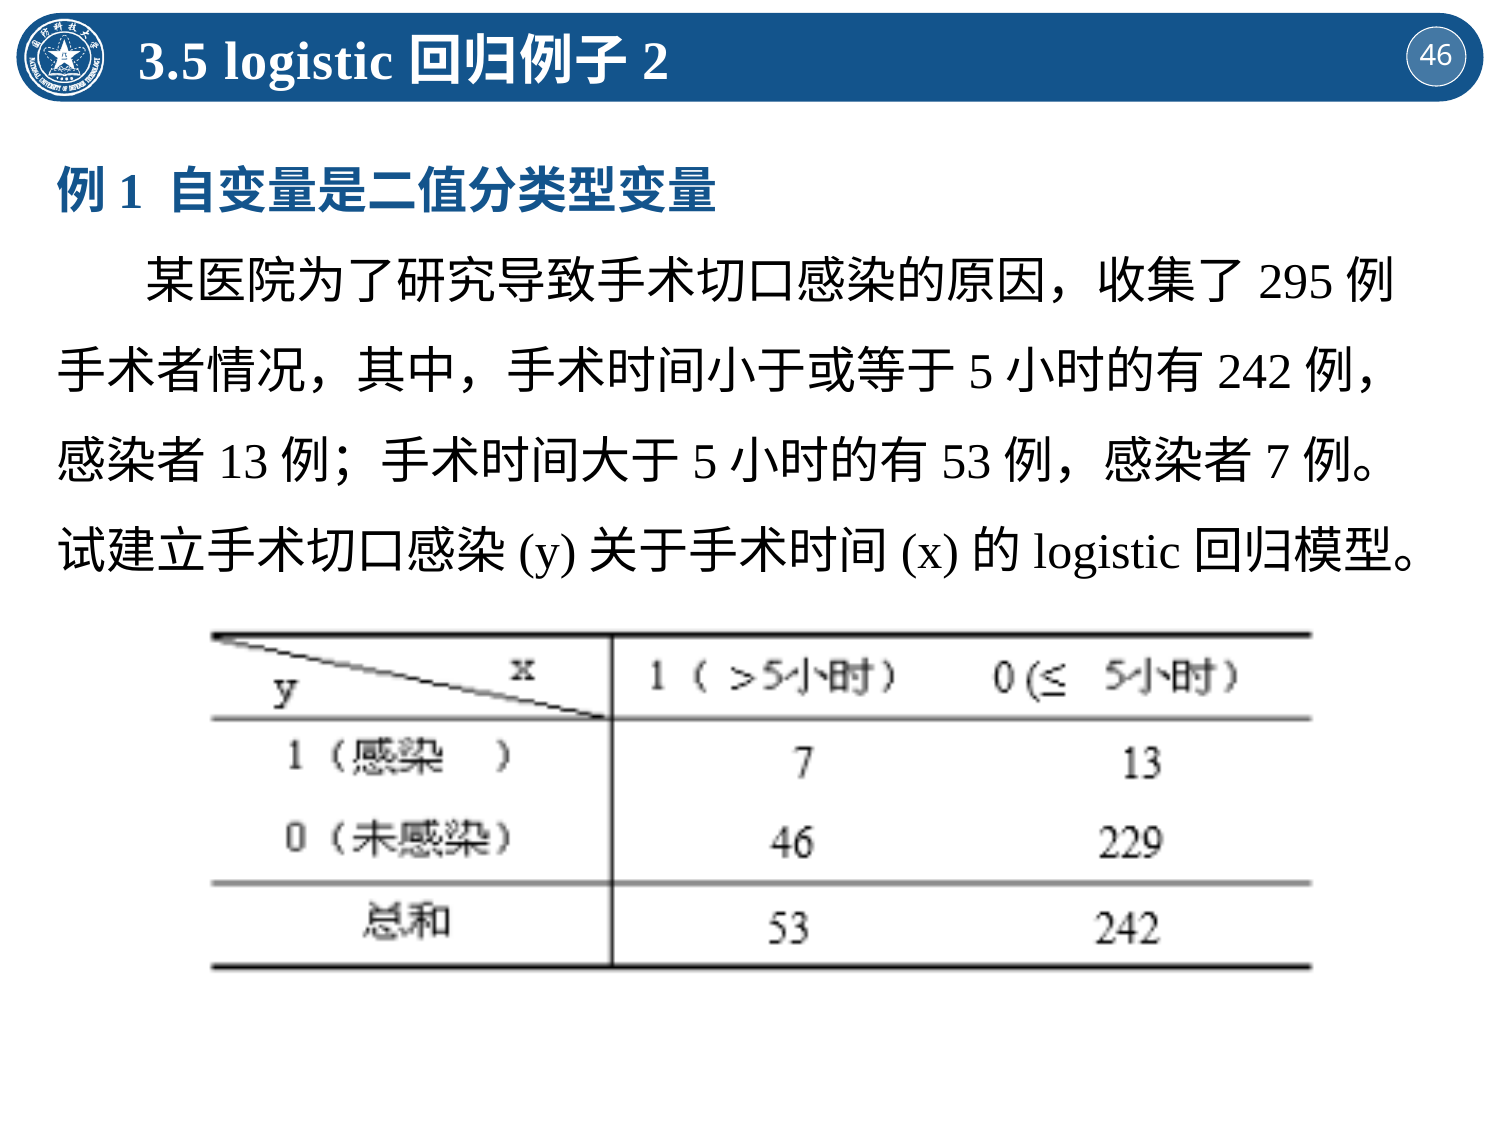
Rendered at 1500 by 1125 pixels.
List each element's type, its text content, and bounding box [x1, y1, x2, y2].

text_box 3.5 logistic回归例子2 [123, 17, 1237, 98]
picture [183, 608, 1317, 986]
picture [16, 9, 111, 104]
text_box 例1 自变量是二值分类型变量 某医院为了研究导致手术切口感染的原因，收集了295例手术者情况，其中，手术时间小于或等于5小时的有242例，感染者13例；手术时间大于5小时的有53例，感染者7例。试建立手术切口感染(y)关于手术时间(x)的logistic回归模型。 [41, 120, 1459, 586]
